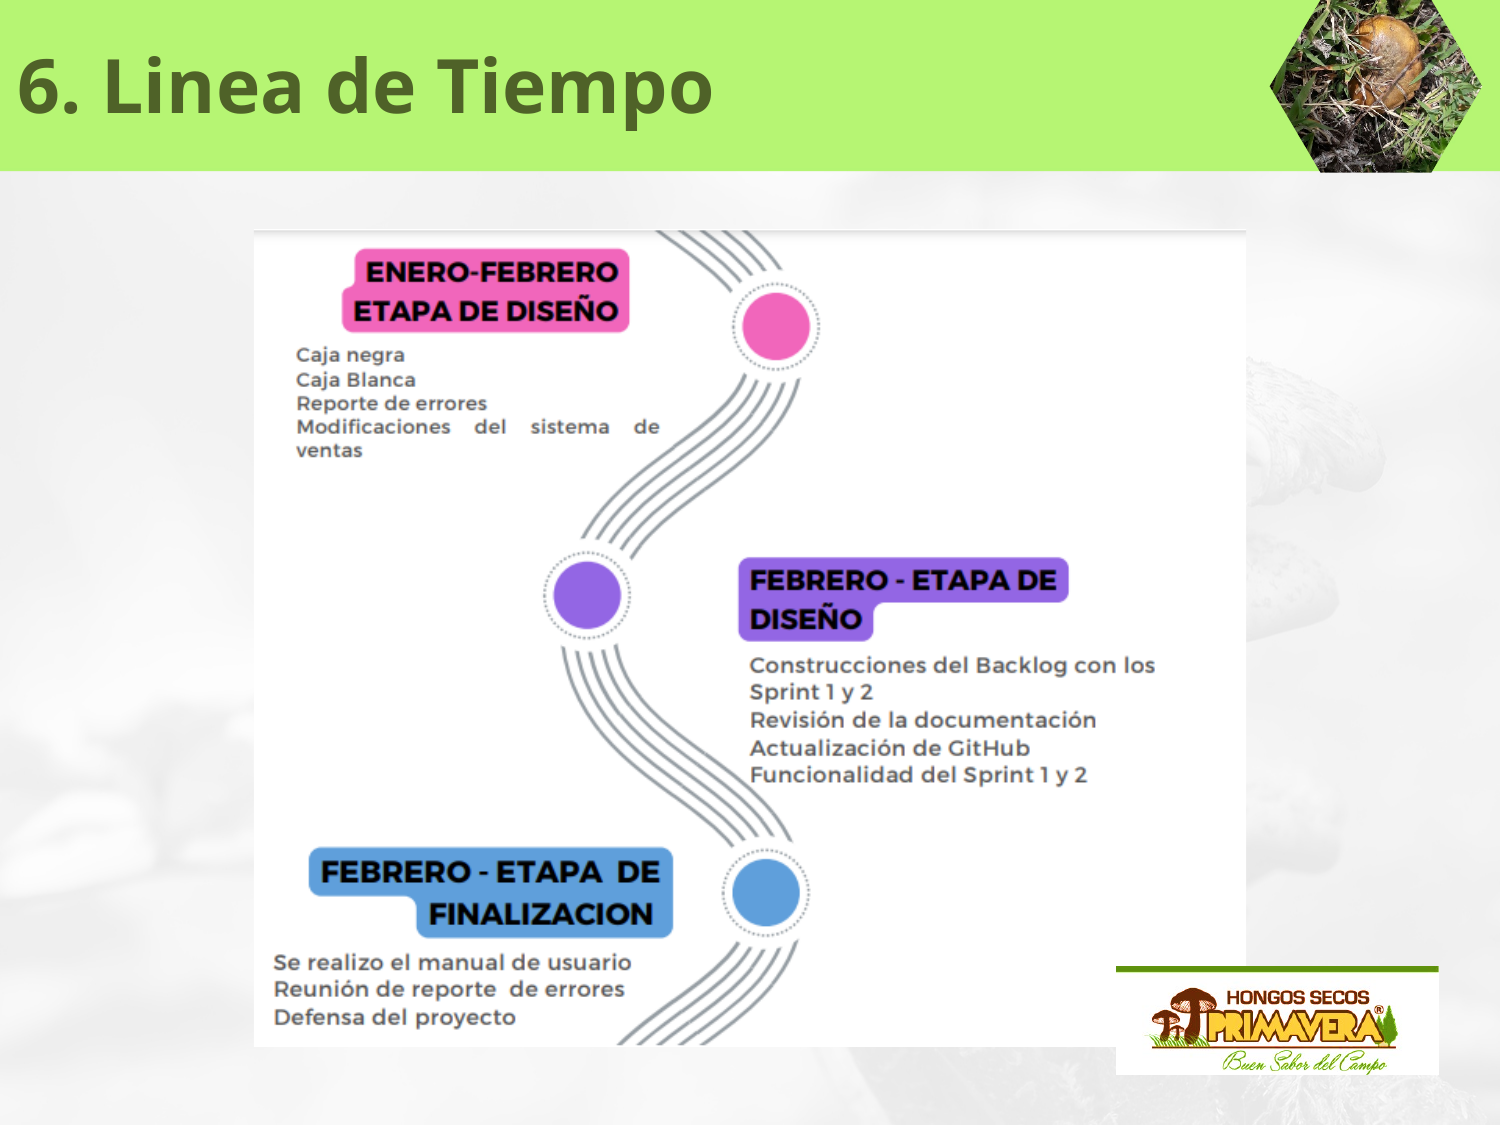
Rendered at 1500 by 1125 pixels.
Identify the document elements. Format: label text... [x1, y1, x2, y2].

text_box [1267, 0, 1485, 175]
picture [0, 0, 1500, 1125]
title 6. Linea de Tiempo [0, 0, 786, 186]
